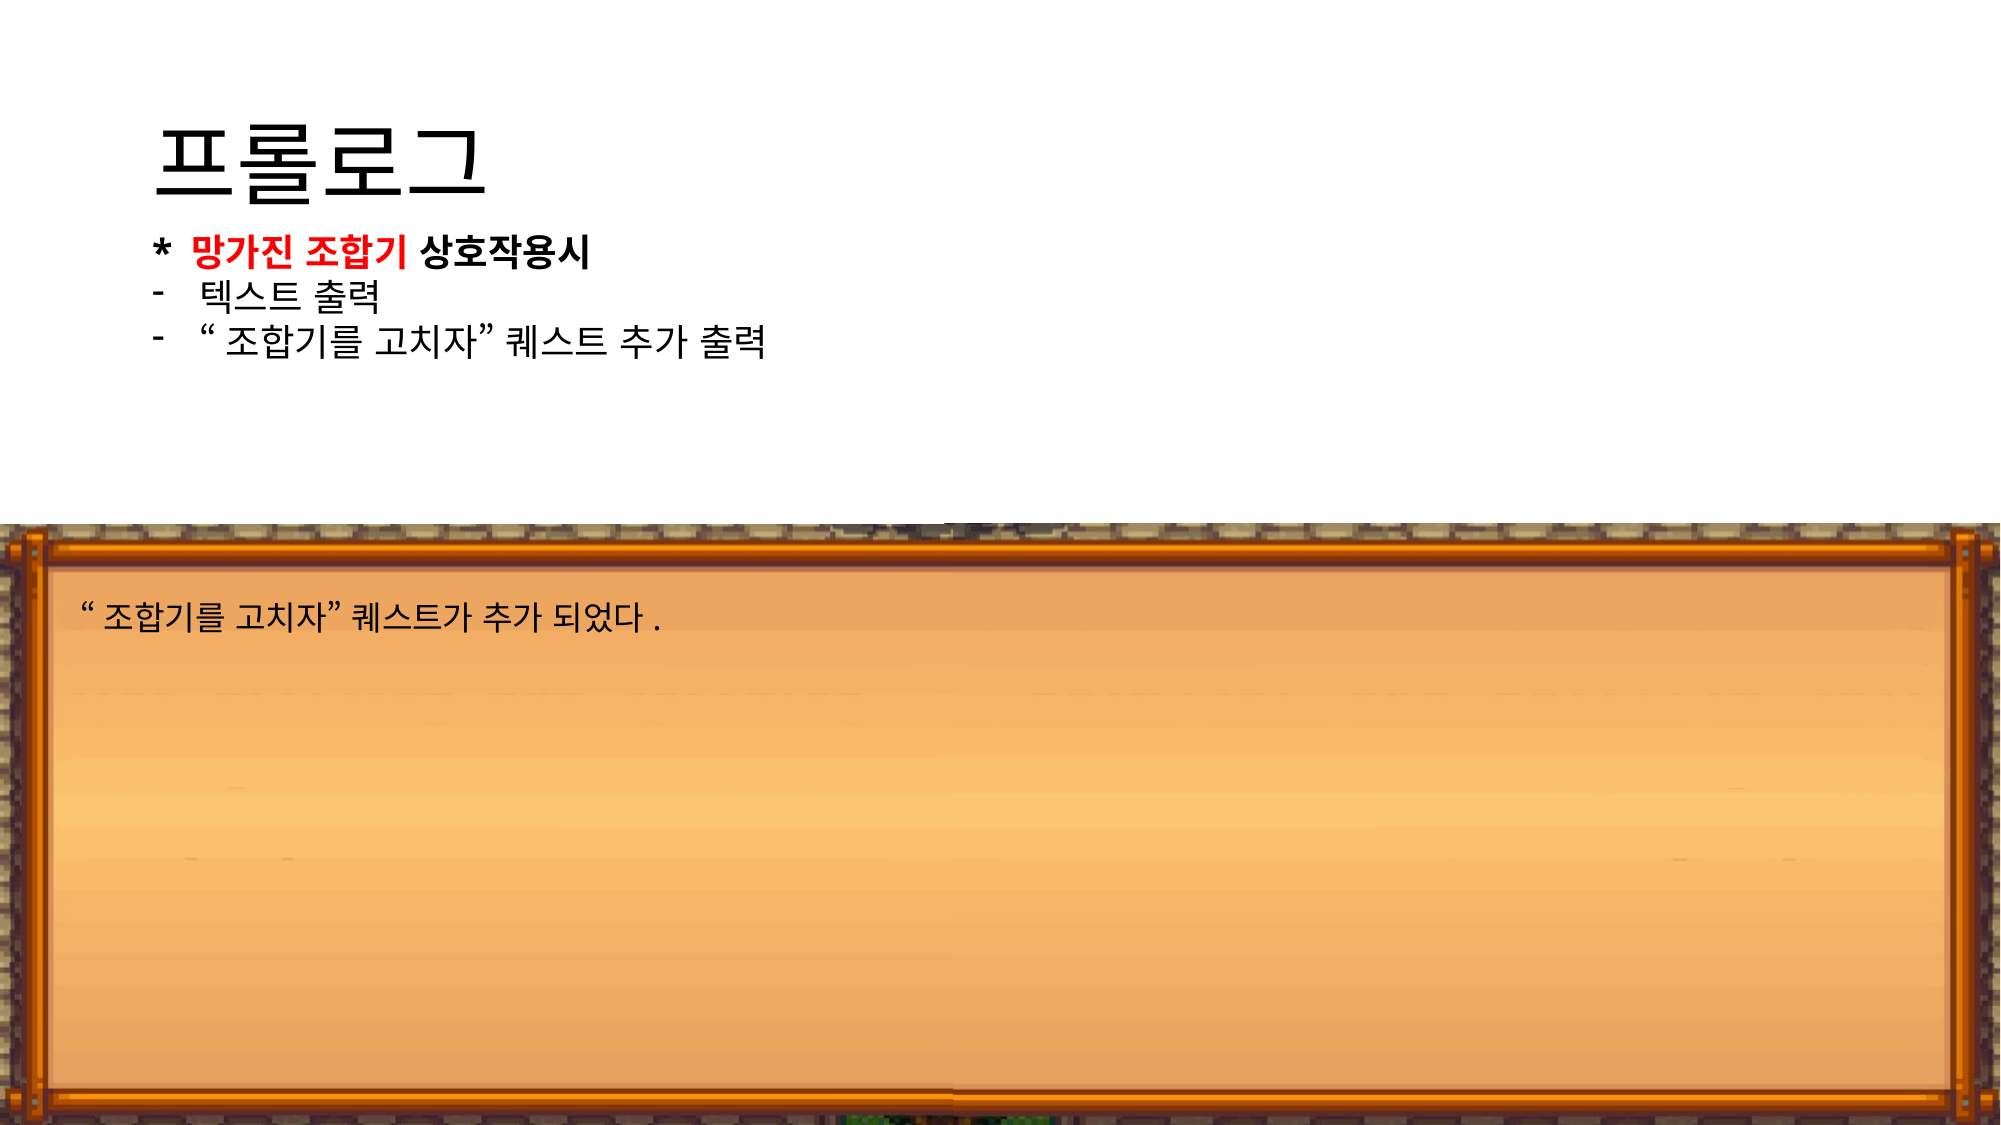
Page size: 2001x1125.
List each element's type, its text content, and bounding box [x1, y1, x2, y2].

text_box * 망가진 조합기 상호작용시 텍스트 출력 “조합기를 고치자” 퀘스트 추가 출력 [137, 221, 1315, 371]
picture [0, 523, 2001, 1125]
title 프롤로그 [137, 59, 1863, 278]
list “조합기를 고치자” 퀘스트가 추가 되었다. [65, 594, 1942, 1084]
